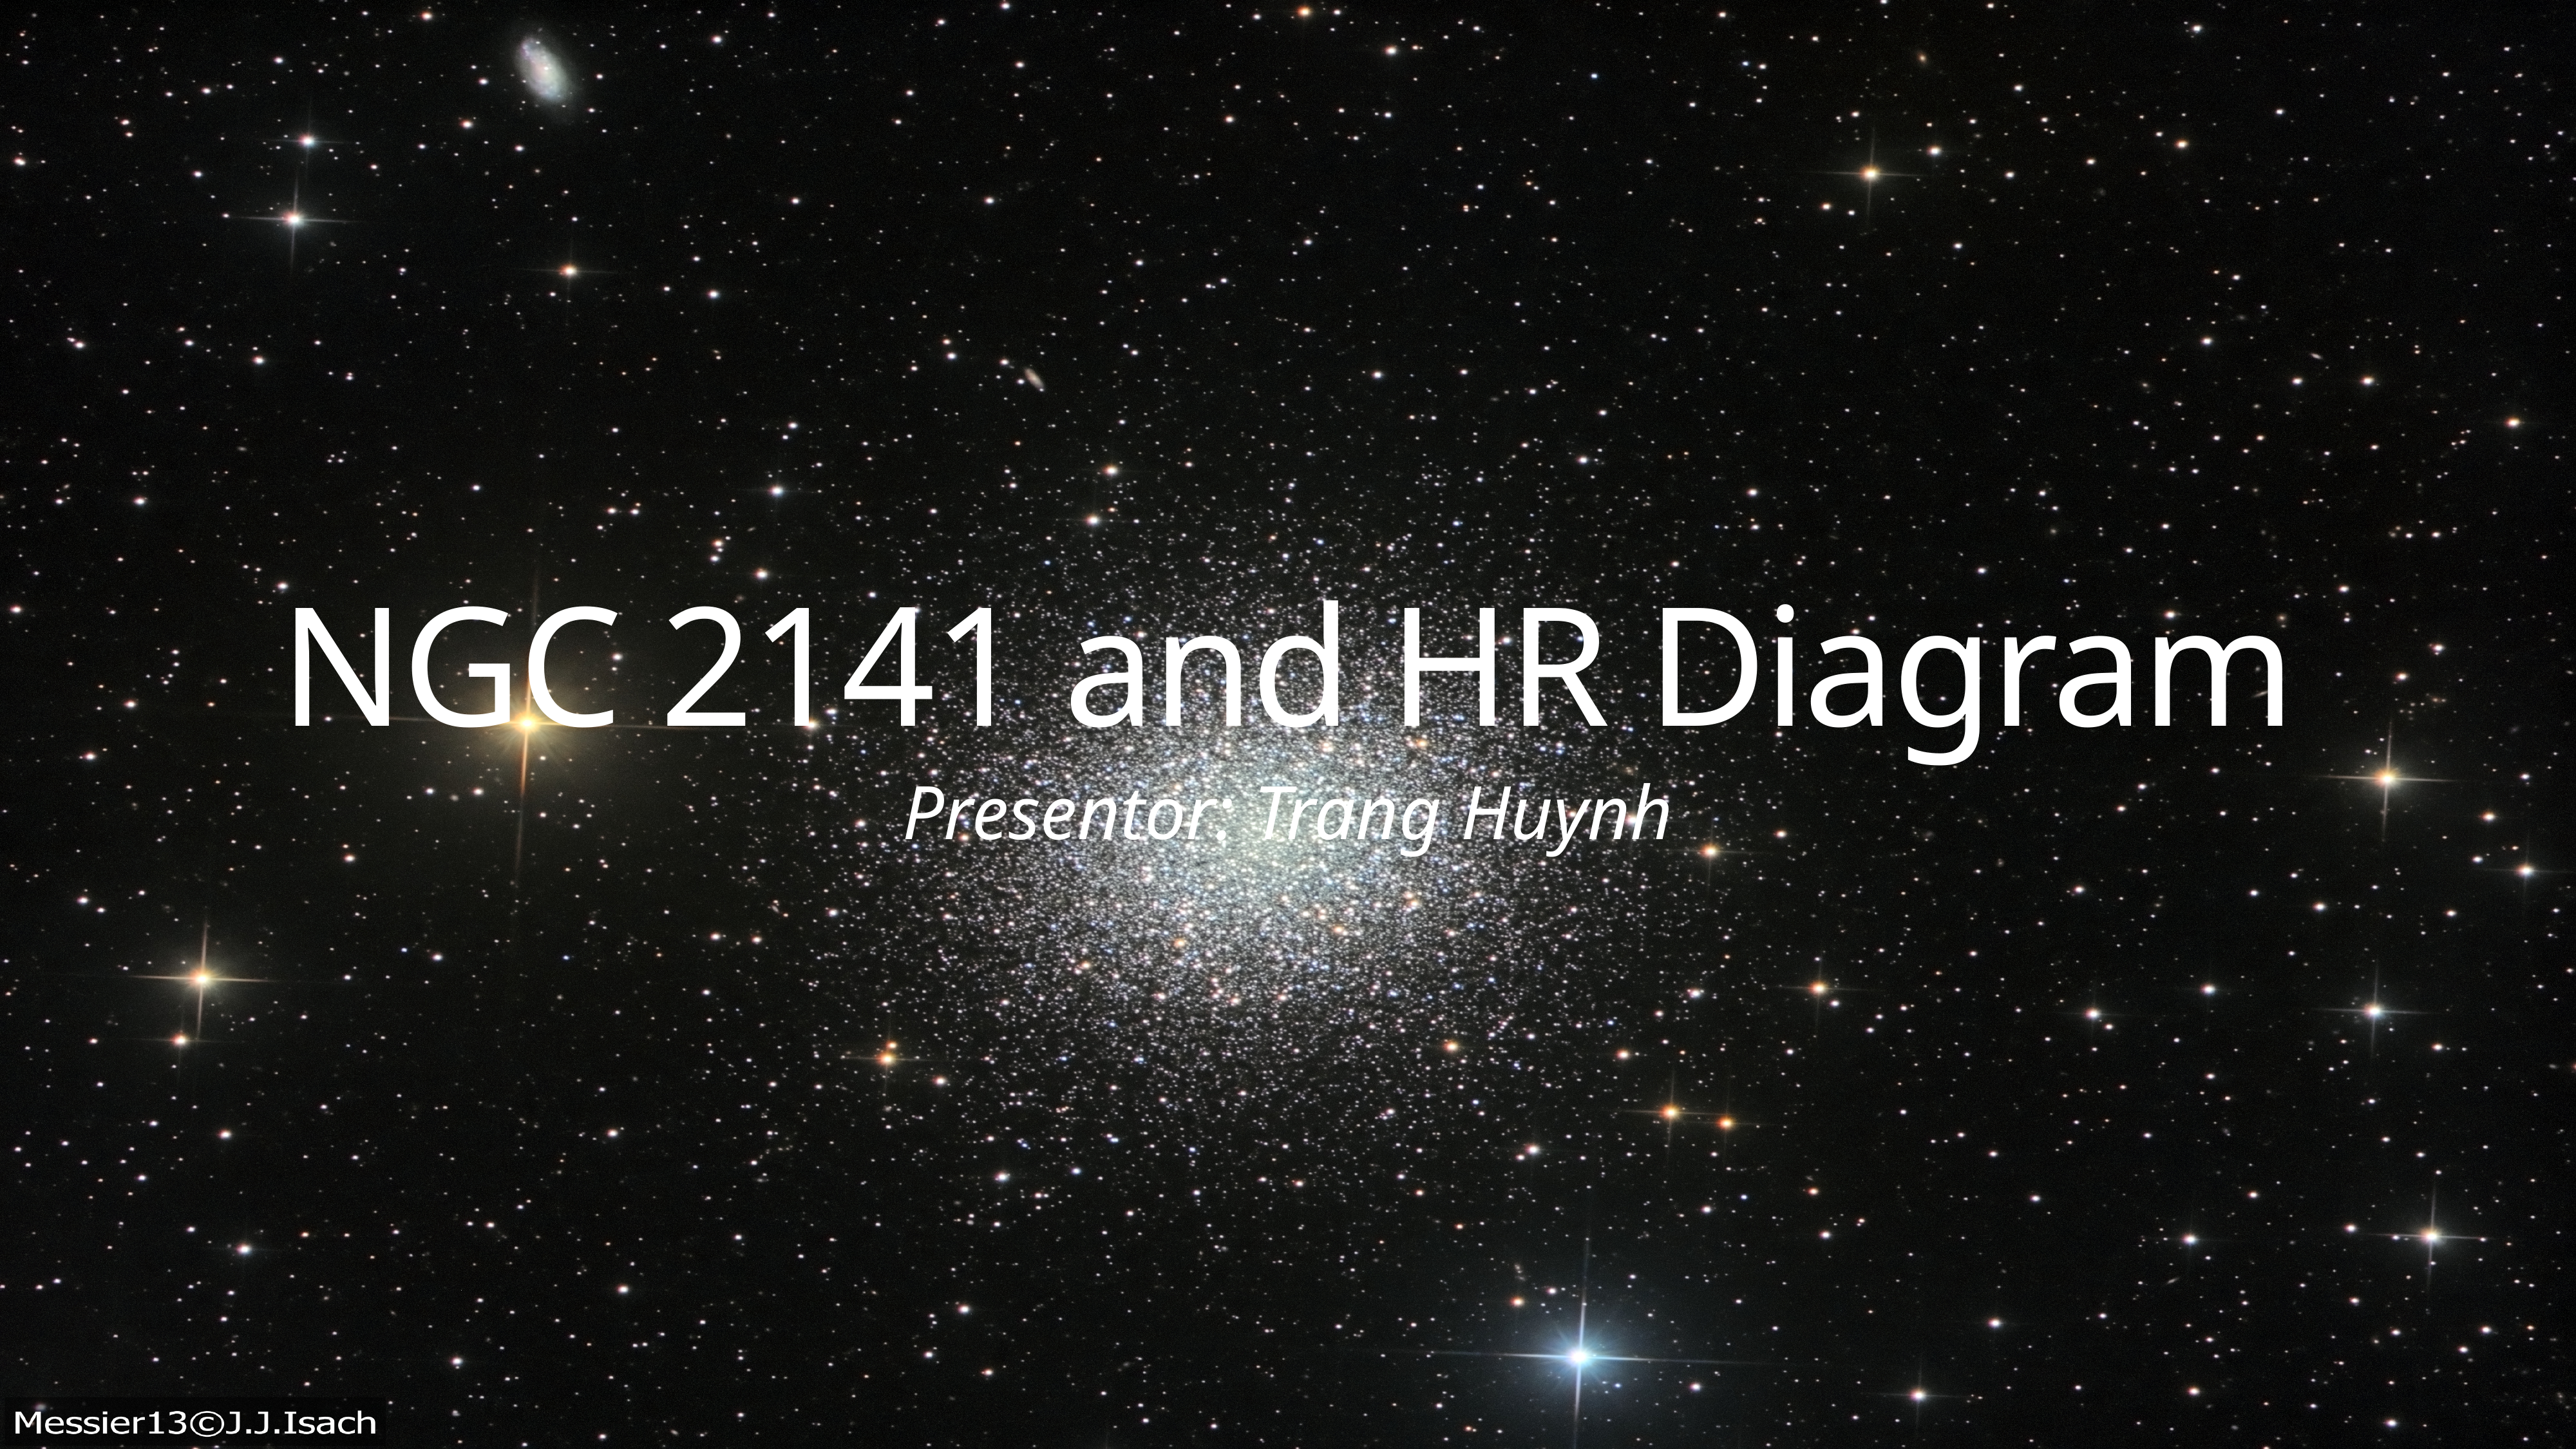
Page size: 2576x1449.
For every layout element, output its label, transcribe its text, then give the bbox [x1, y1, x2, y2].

title NGC 2141 and HR Diagram [127, 271, 2449, 760]
picture [0, 0, 2576, 1449]
subtitle Presentor: Trang Huynh [127, 760, 2449, 962]
